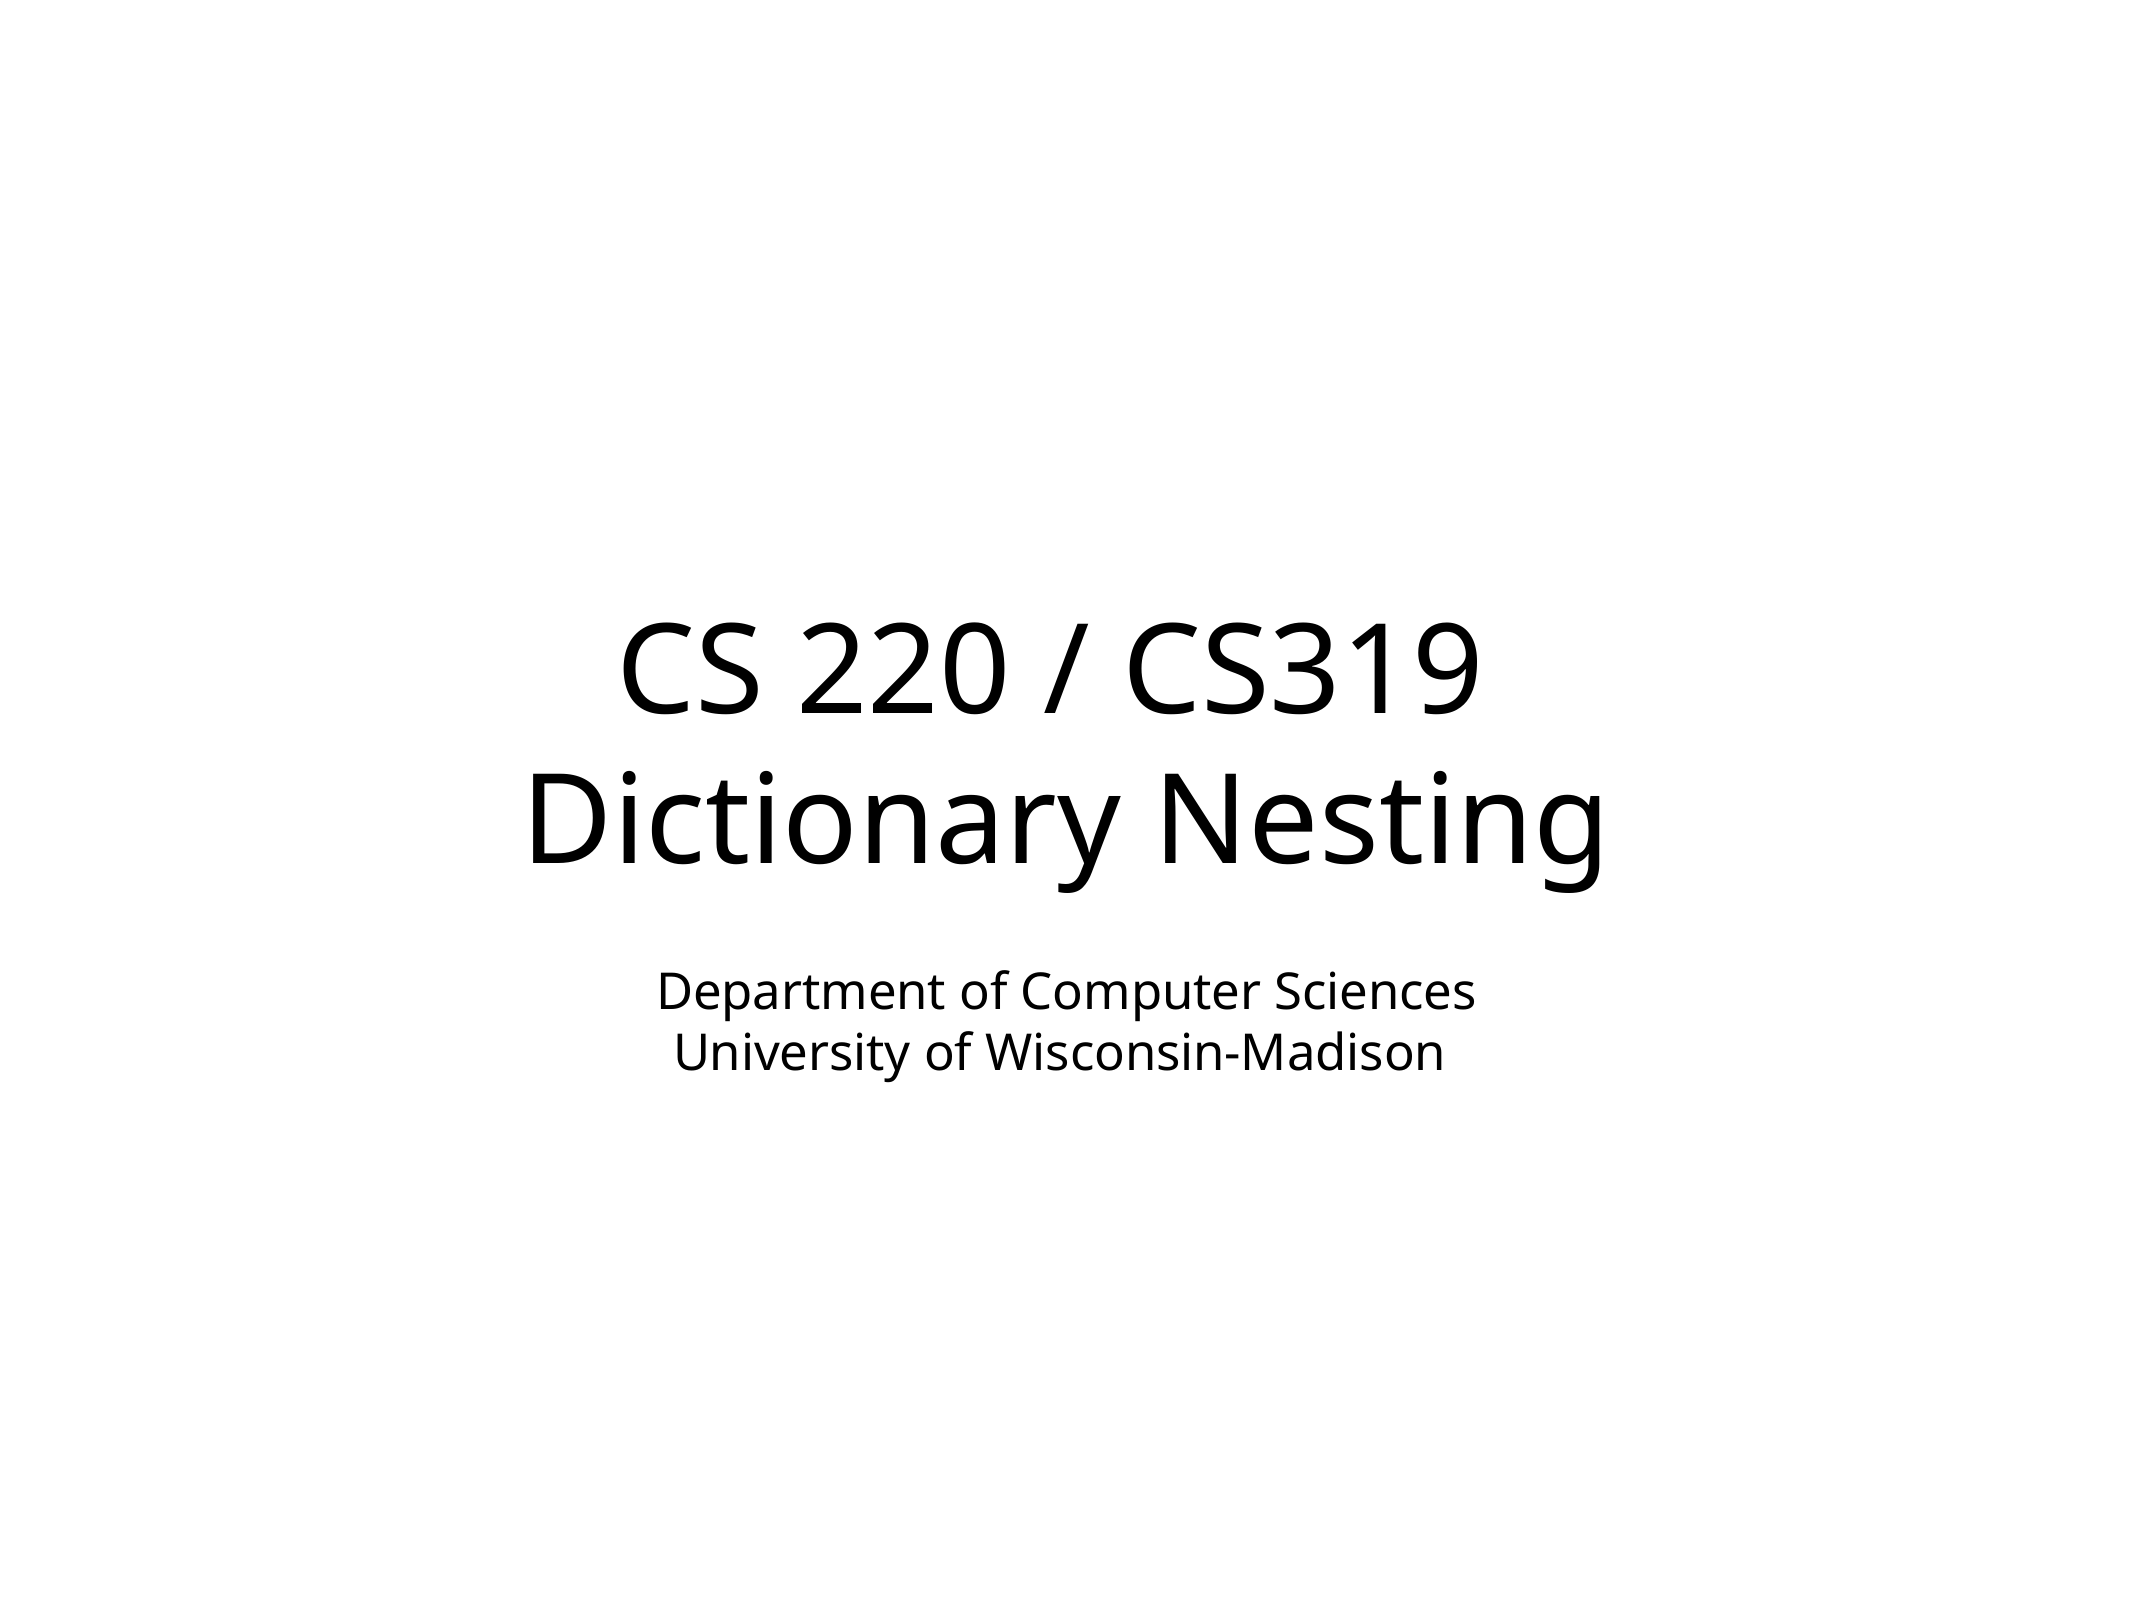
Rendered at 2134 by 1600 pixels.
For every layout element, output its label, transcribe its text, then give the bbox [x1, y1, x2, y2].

title CS 220 / CS319 Dictionary Nesting [291, 490, 1842, 898]
subtitle Department of Computer Sciences University of Wisconsin-Madison [422, 949, 1711, 1090]
